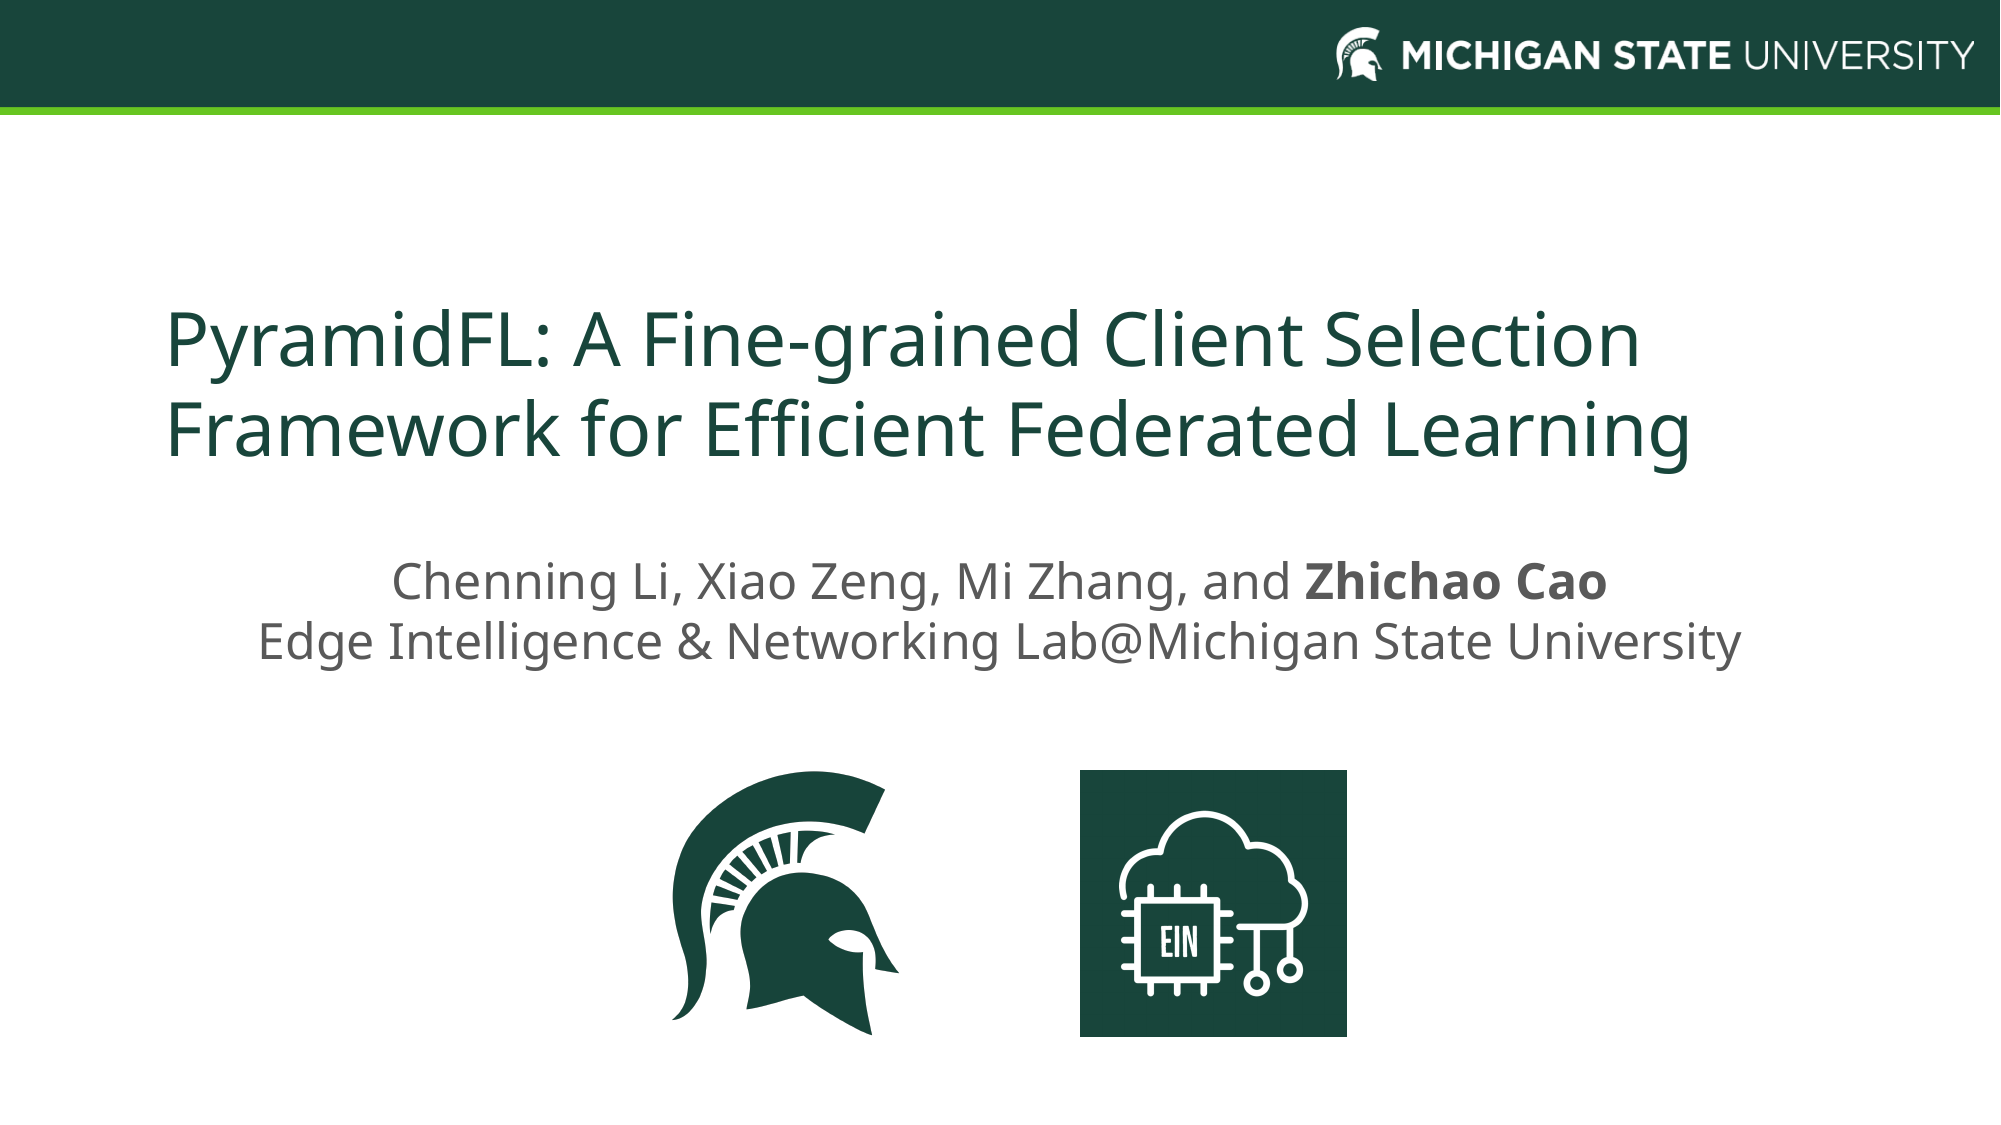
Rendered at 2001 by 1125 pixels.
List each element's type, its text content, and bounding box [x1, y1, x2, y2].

title PyramidFL: A Fine-grained Client Selection Framework for Efficient Federated Learning [150, 283, 1850, 498]
picture [1080, 770, 1347, 1037]
subtitle Chenning Li, Xiao Zeng, Mi Zhang, and Zhichao Cao Edge Intelligence & Networking Lab@Michigan State University [150, 542, 1850, 887]
picture [669, 770, 901, 1037]
